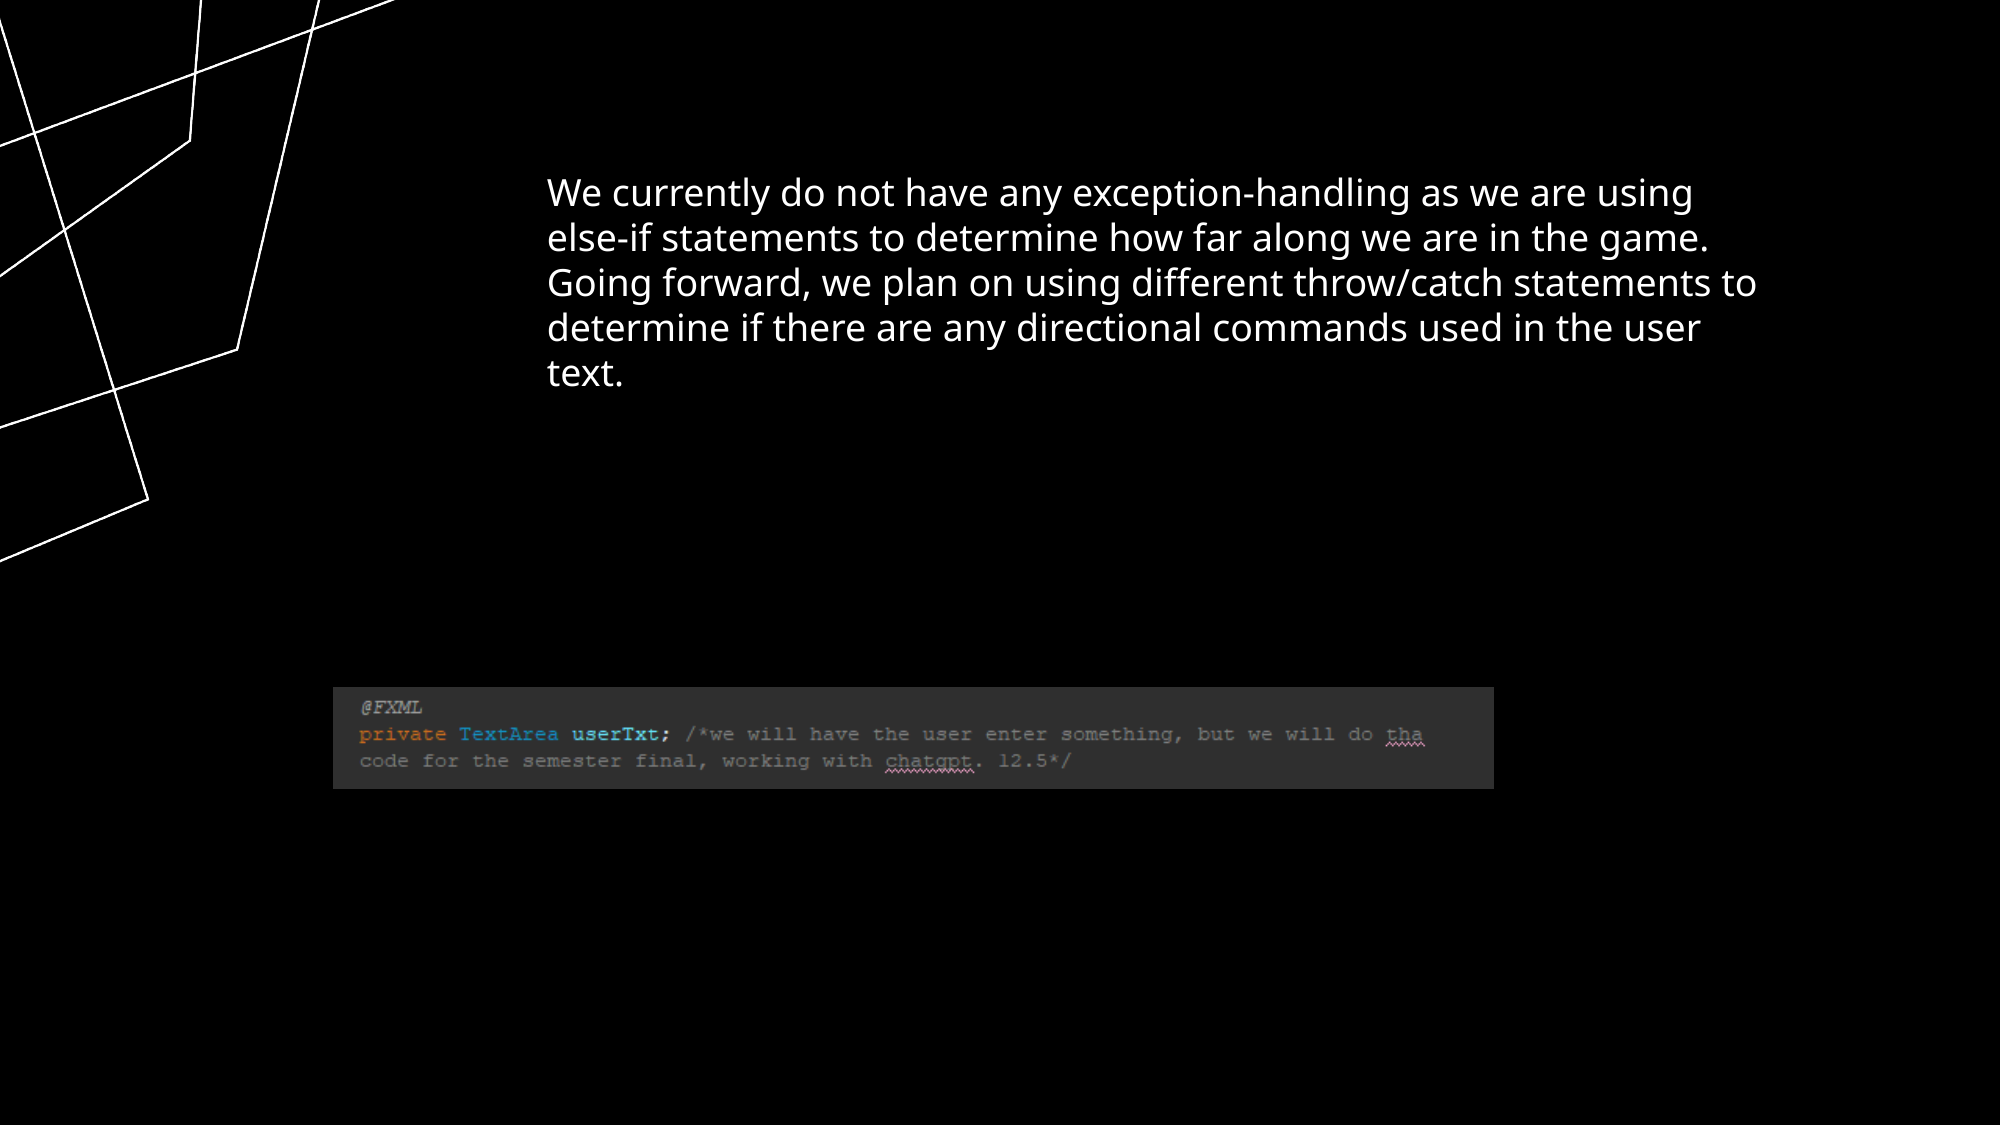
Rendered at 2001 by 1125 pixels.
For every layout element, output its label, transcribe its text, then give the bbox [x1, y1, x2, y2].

picture [333, 687, 1494, 789]
picture [0, 0, 696, 620]
text_box We currently do not have any exception-handling as we are using else-if statements to determine how far along we are in the game. Going forward, we plan on using different throw/catch statements to determine if there are any directional commands used in the user text. [532, 161, 1789, 401]
